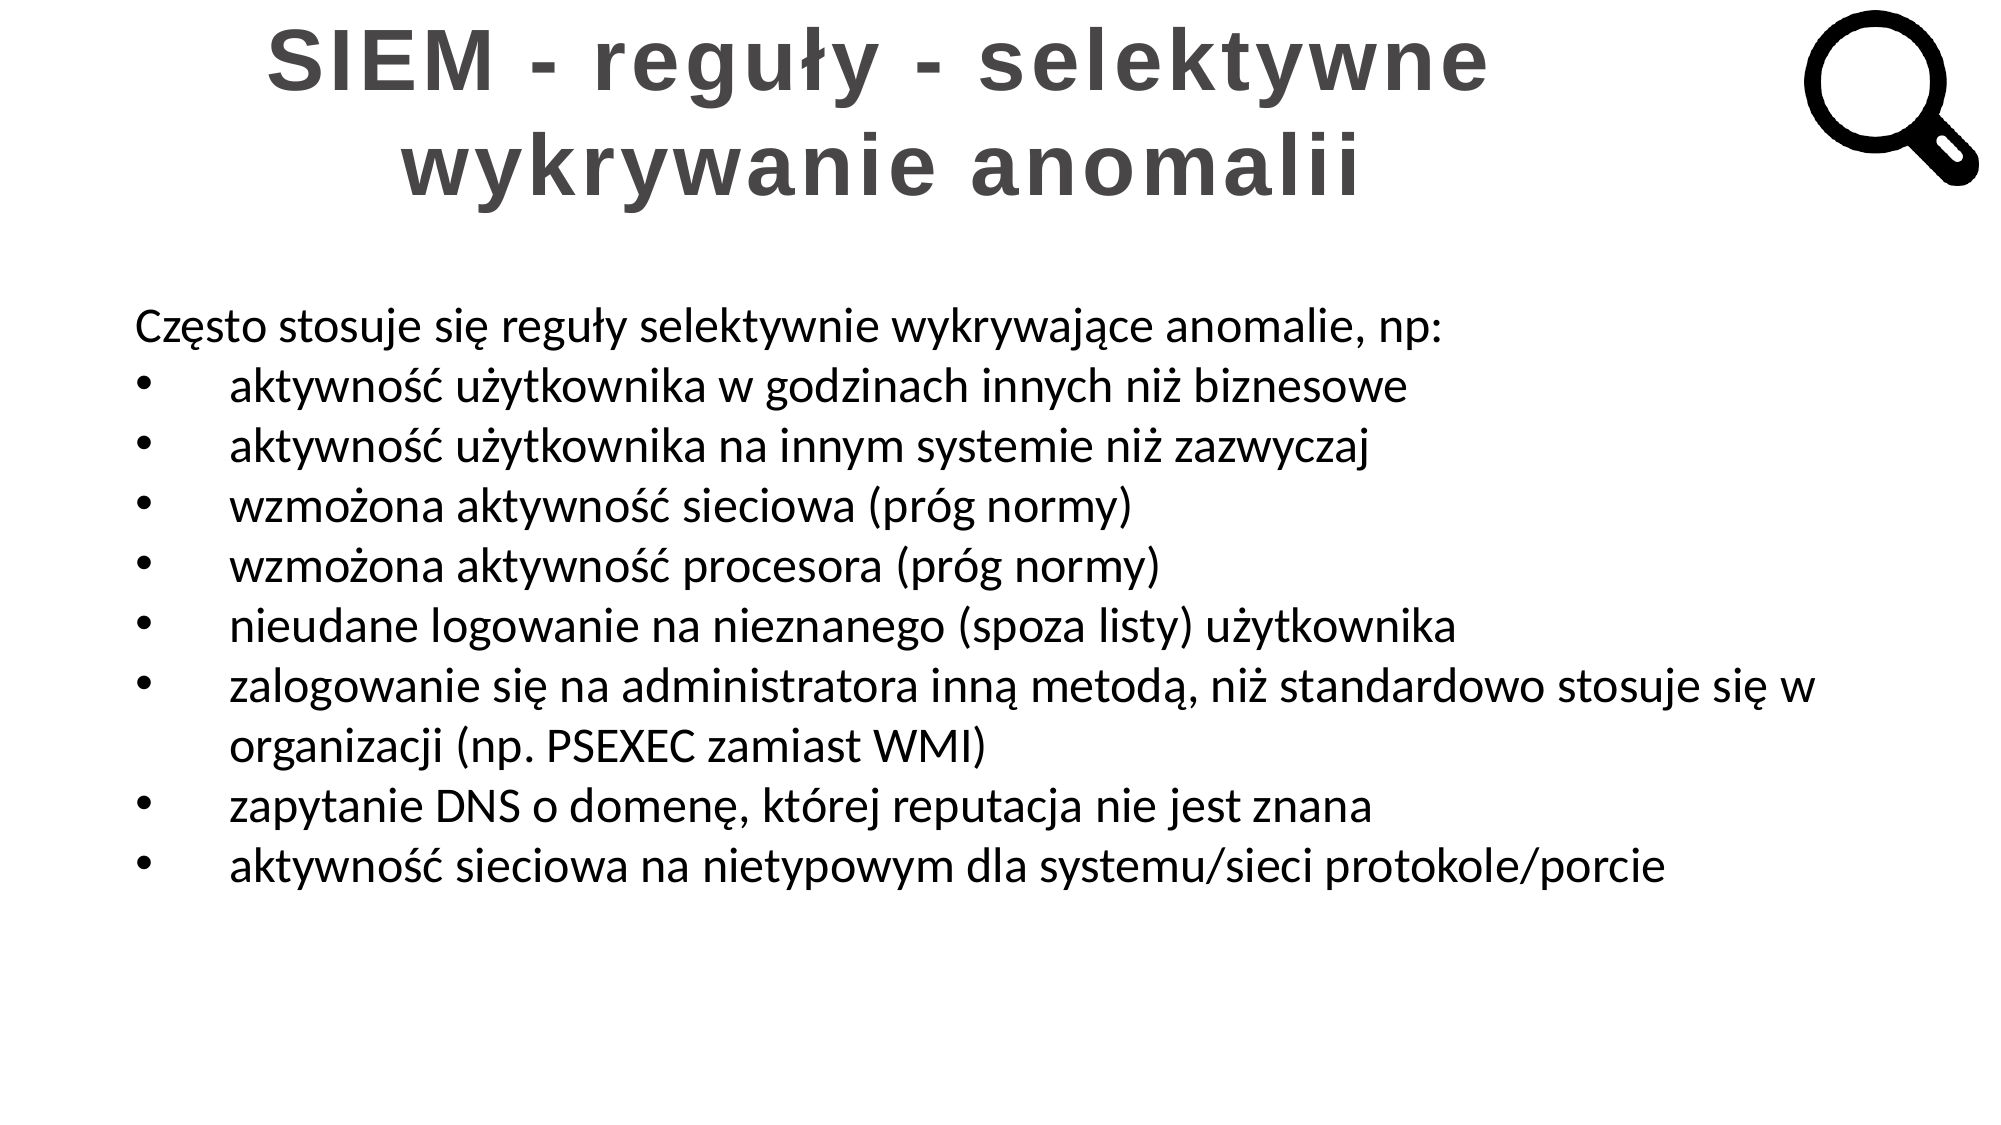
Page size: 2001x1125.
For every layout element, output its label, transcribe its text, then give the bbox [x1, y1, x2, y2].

picture [1803, 10, 1979, 186]
text_box SIEM - reguły - selektywne wykrywanie anomalii [57, 3, 1704, 213]
text_box Często stosuje się reguły selektywnie wykrywające anomalie, np: aktywność użytkownika w godzinach innych niż biznesowe aktywność użytkownika na innym systemie niż zazwyczaj wzmożona aktywność sieciowa (próg normy) wzmożona aktywność procesora (próg normy) nieudane logowanie na nieznanego (spoza listy) użytkownika zalogowanie się na administratora inną metodą, niż standardowo stosuje się w organizacji (np. PSEXEC zamiast WMI) zapytanie DNS o domenę, której reputacja nie jest znana aktywność sieciowa na nietypowym dla systemu/sieci protokole/porcie [135, 292, 1939, 953]
